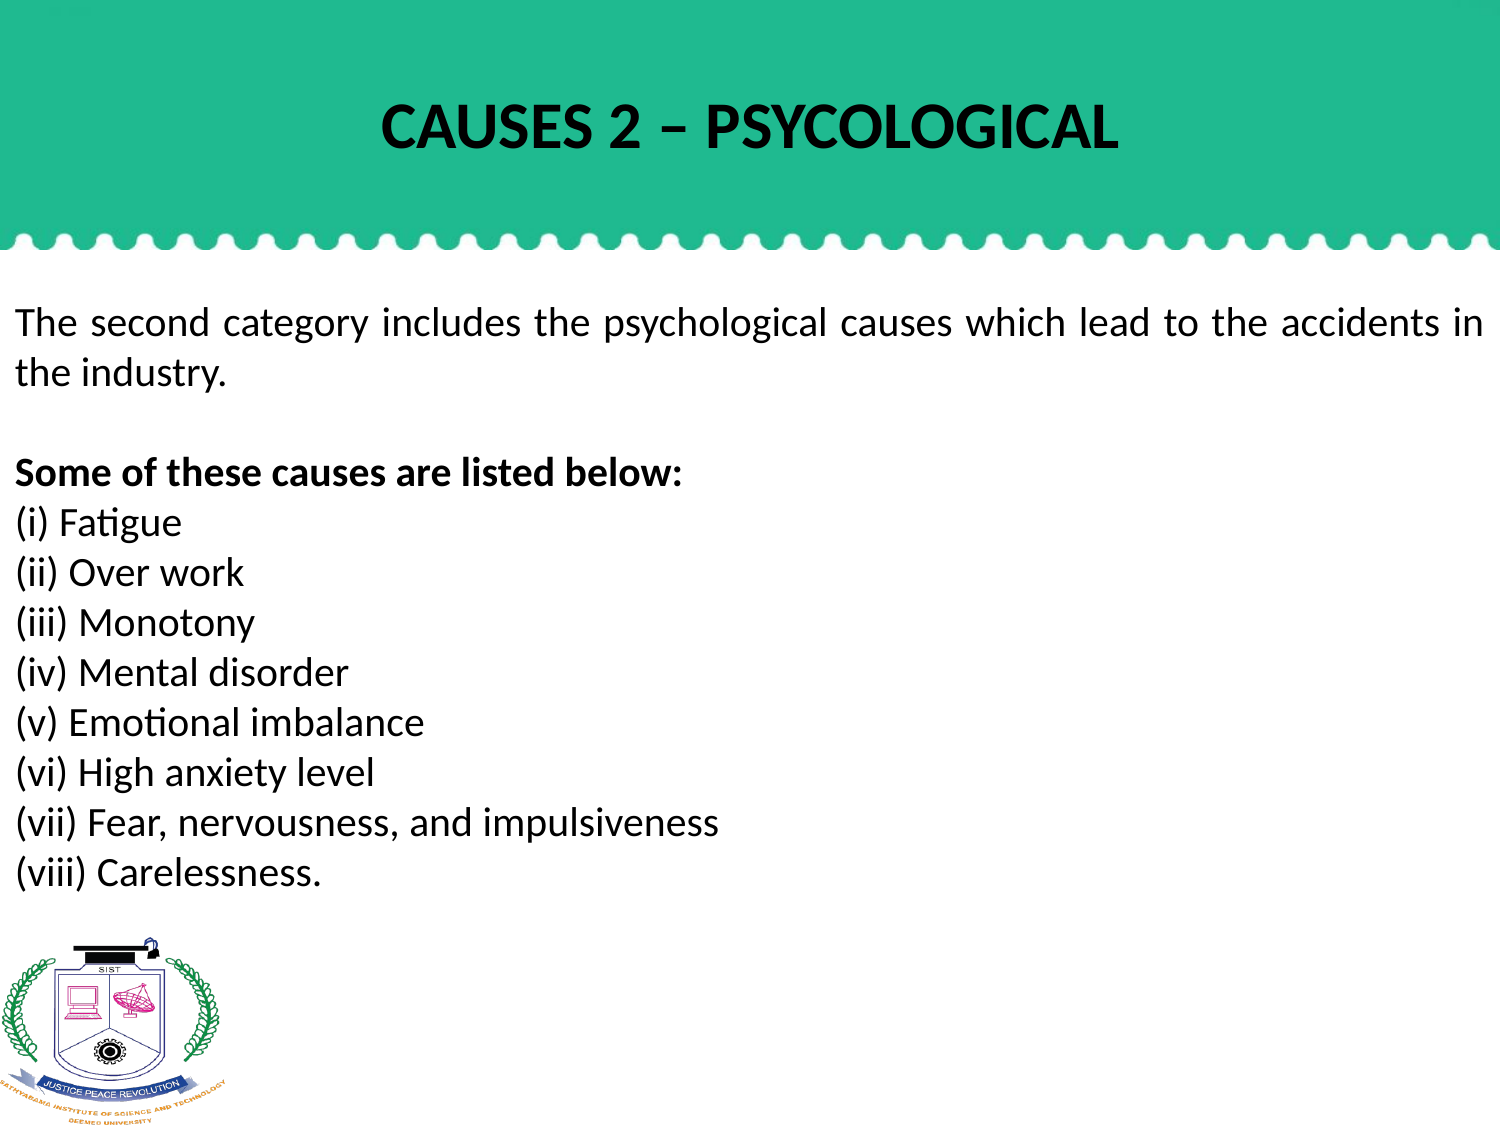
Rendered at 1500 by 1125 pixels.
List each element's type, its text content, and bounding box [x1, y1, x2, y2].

picture [0, 0, 1500, 251]
text_box The second category includes the psychological causes which lead to the accidents in the industry. Some of these causes are listed below: (i) Fatigue (ii) Over work (iii) Monotony (iv) Mental disorder (v) Emotional imbalance (vi) High anxiety level (vii) Fear, nervousness, and impulsiveness (viii) Carelessness. [0, 287, 1500, 903]
picture [0, 937, 225, 1125]
